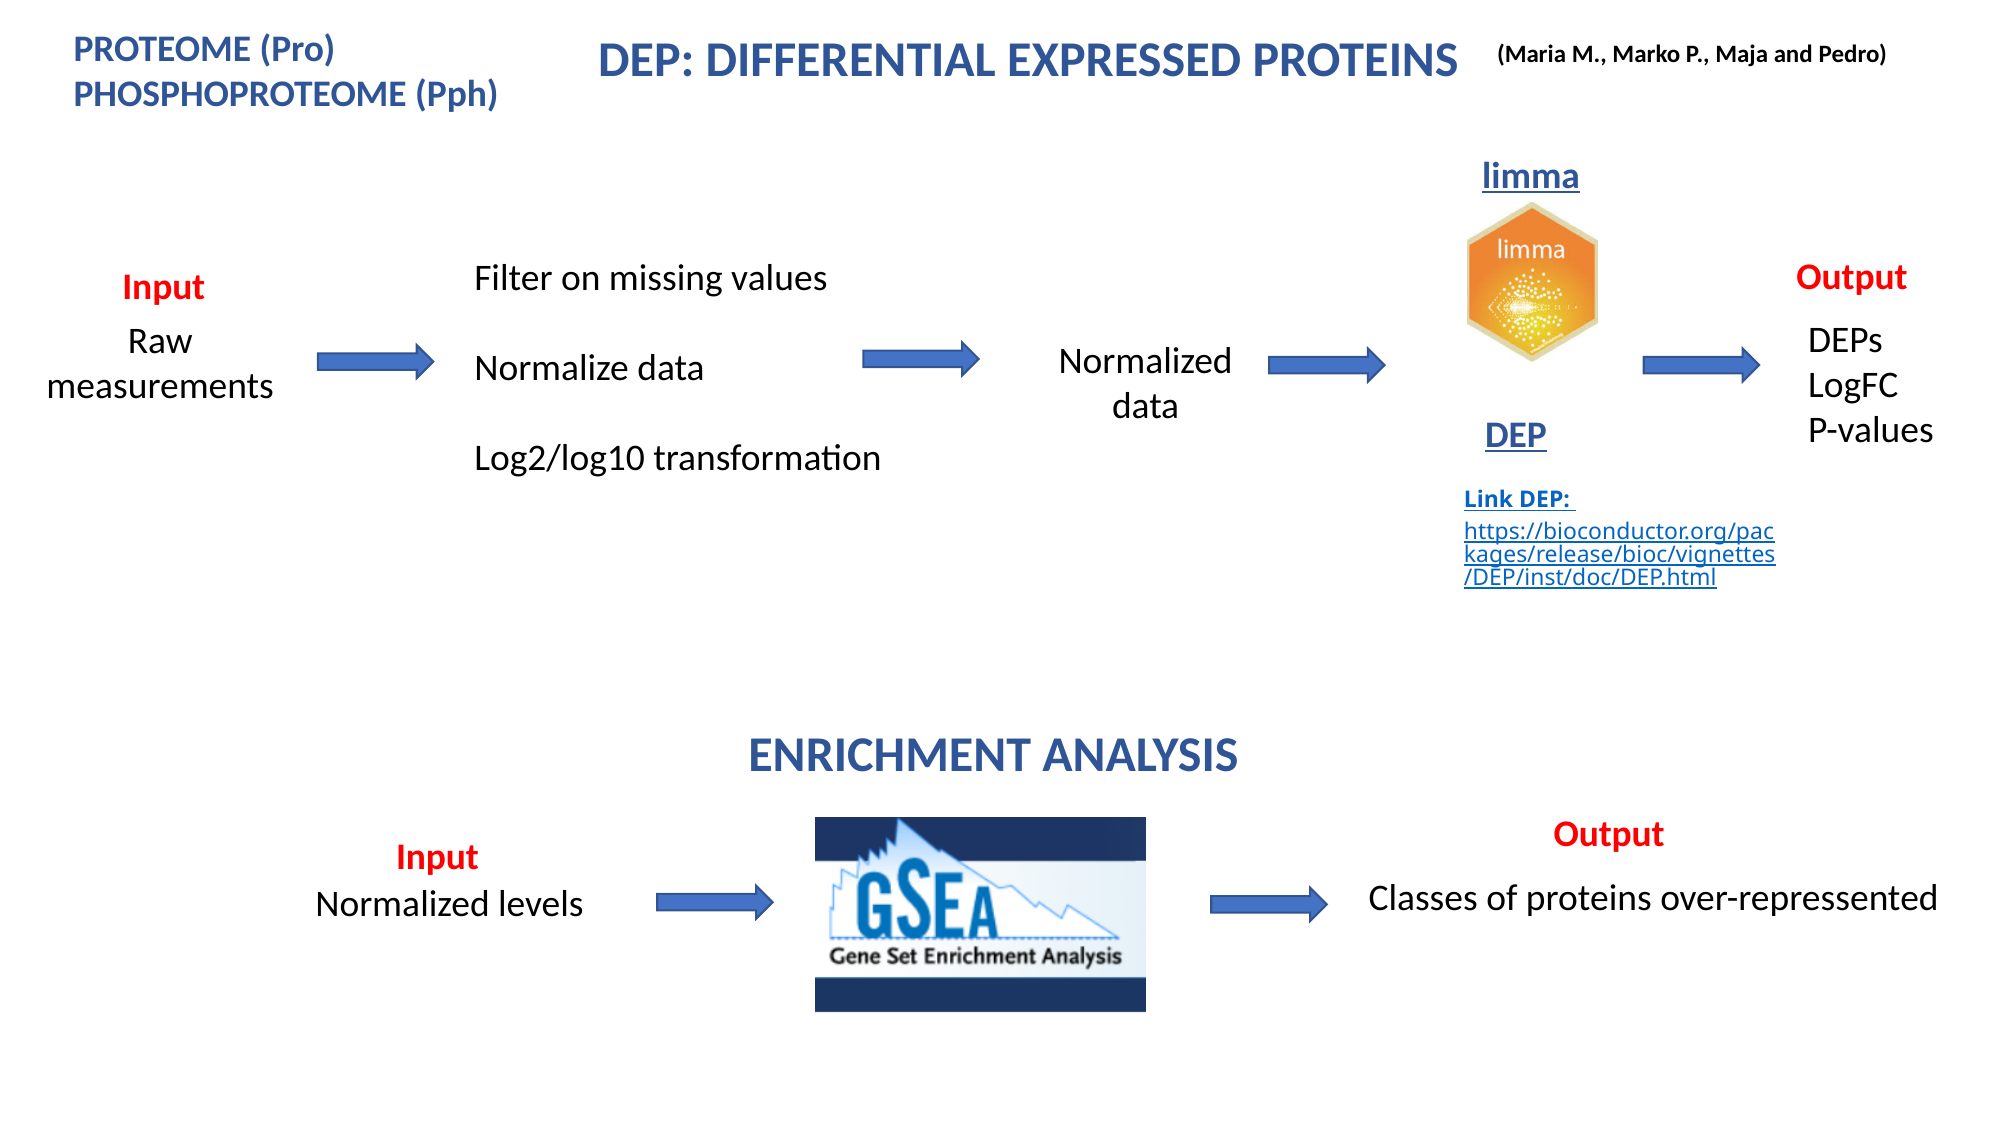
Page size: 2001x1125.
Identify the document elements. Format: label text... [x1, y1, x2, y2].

text_box [316, 342, 435, 381]
text_box DEP [1470, 402, 1679, 463]
text_box Classes of proteins over-repressented [1353, 866, 1998, 926]
text_box [1210, 885, 1329, 924]
text_box Link DEP: https://bioconductor.org/packages/release/bioc/vignettes/DEP/inst/doc/DEP.html [1449, 477, 1794, 555]
text_box [656, 883, 775, 922]
text_box Output [1781, 244, 1992, 305]
text_box (Maria M., Marko P., Maja and Pedro) [1456, 30, 1928, 76]
text_box Input [107, 254, 318, 315]
picture [1467, 202, 1598, 362]
text_box PROTEOME (Pro) PHOSPHOPROTEOME (Pph) [58, 16, 574, 122]
text_box Output [1538, 801, 1749, 862]
text_box [1642, 346, 1761, 385]
text_box [1268, 346, 1386, 385]
text_box Normalized levels [300, 871, 698, 932]
text_box Input [381, 824, 592, 885]
text_box ENRICHMENT ANALYSIS [733, 713, 1265, 789]
text_box DEPs LogFC P-values [1793, 307, 2000, 458]
picture [815, 817, 1146, 1016]
text_box limma [1467, 143, 1676, 203]
text_box Filter on missing values Normalize data Log2/log10 transformation [459, 245, 922, 486]
text_box Raw measurements [16, 308, 304, 414]
text_box [862, 339, 981, 378]
text_box Normalized data [1016, 328, 1275, 434]
text_box DEP: DIFFERENTIAL EXPRESSED PROTEINS [583, 19, 1768, 95]
